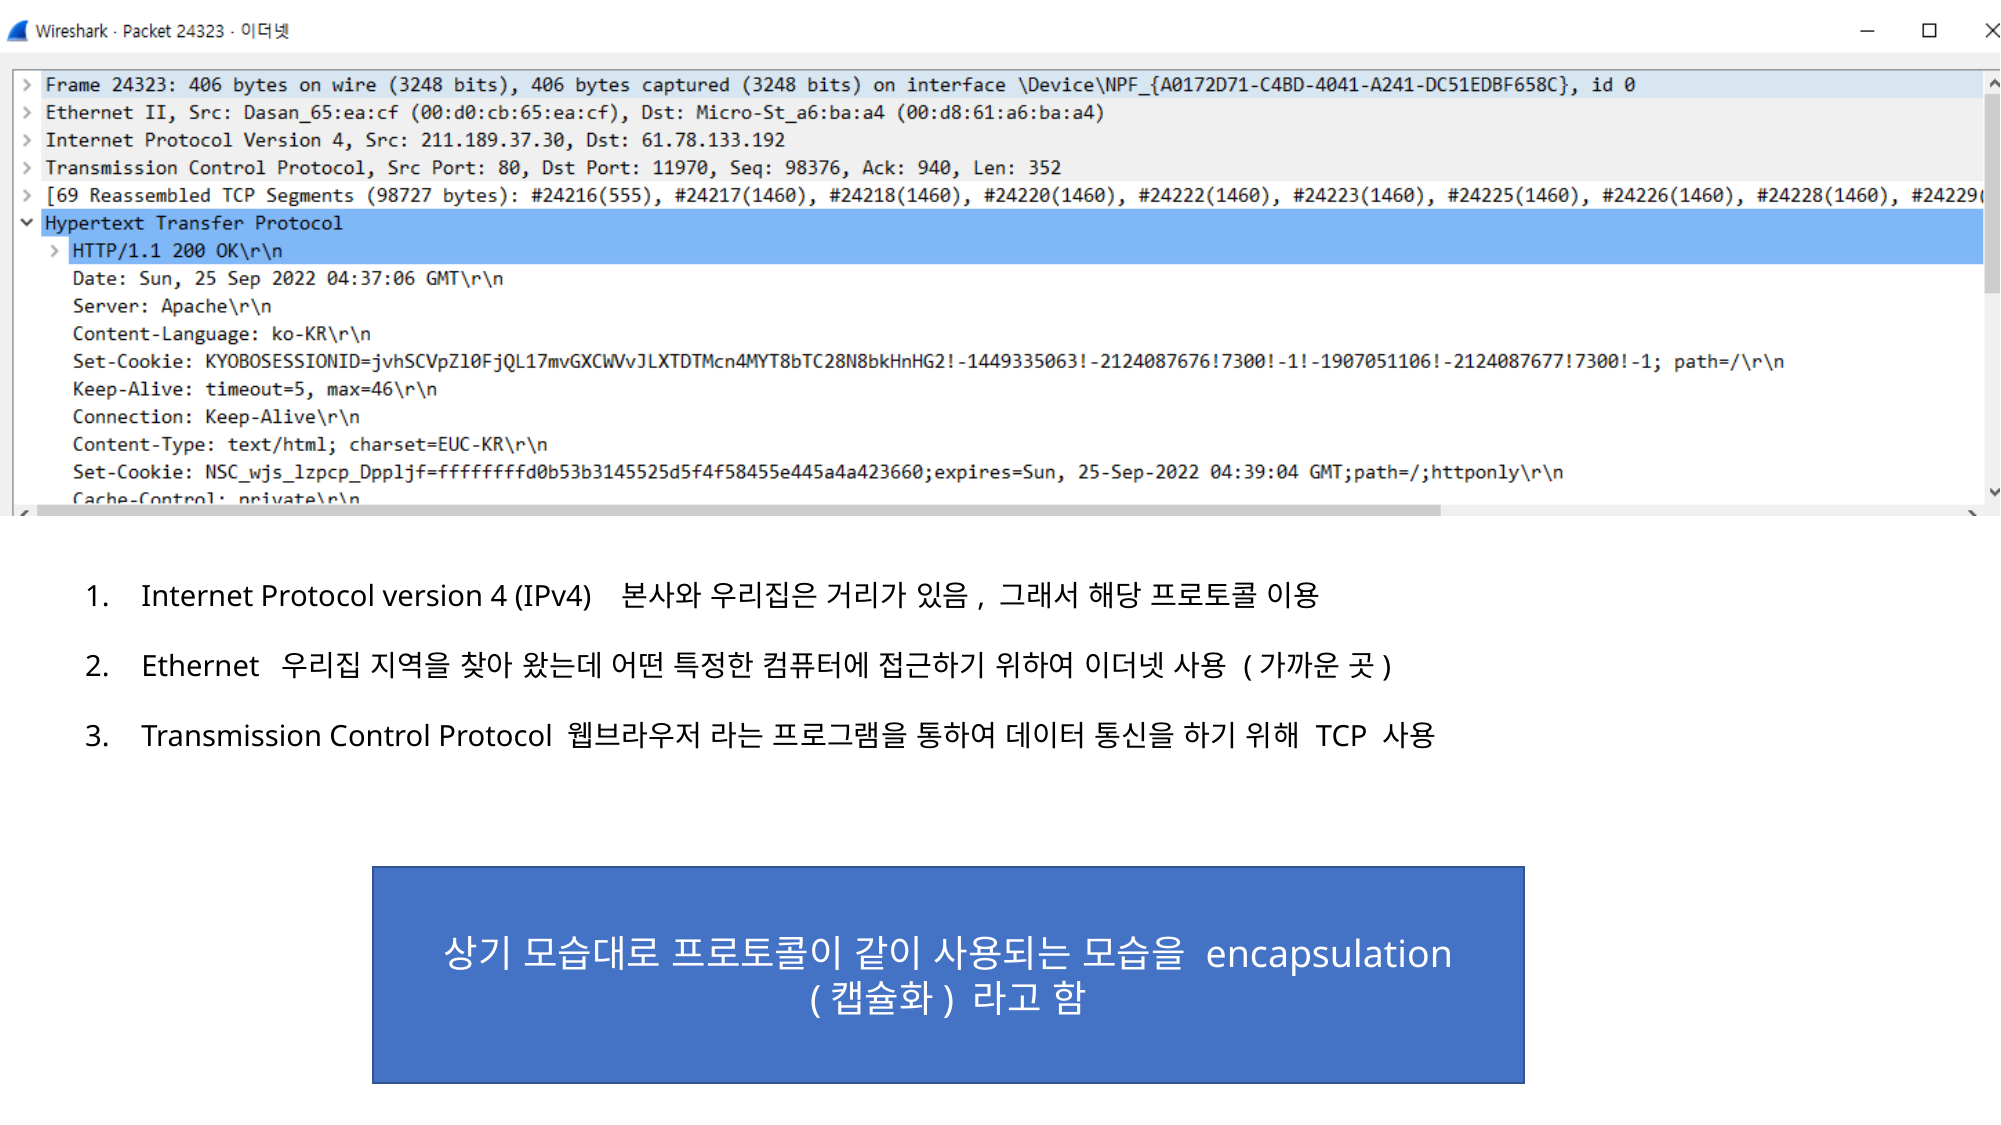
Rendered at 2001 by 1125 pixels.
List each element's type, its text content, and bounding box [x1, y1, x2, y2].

picture [0, 14, 2000, 516]
text_box Internet Protocol version 4 (IPv4) 본사와 우리집은 거리가 있음, 그래서 해당 프로토콜 이용 Ethernet 우리집 지역을 찾아 왔는데 어떤 특정한 컴퓨터에 접근하기 위하여 이더넷 사용 (가까운 곳) Transmission Control Protocol 웹브라우저 라는 프로그램을 통하여 데이터 통신을 하기 위해 TCP 사용 [70, 569, 1803, 760]
text_box 상기 모습대로 프로토콜이 같이 사용되는 모습을 encapsulation (캡슐화) 라고 함 [372, 866, 1525, 1084]
